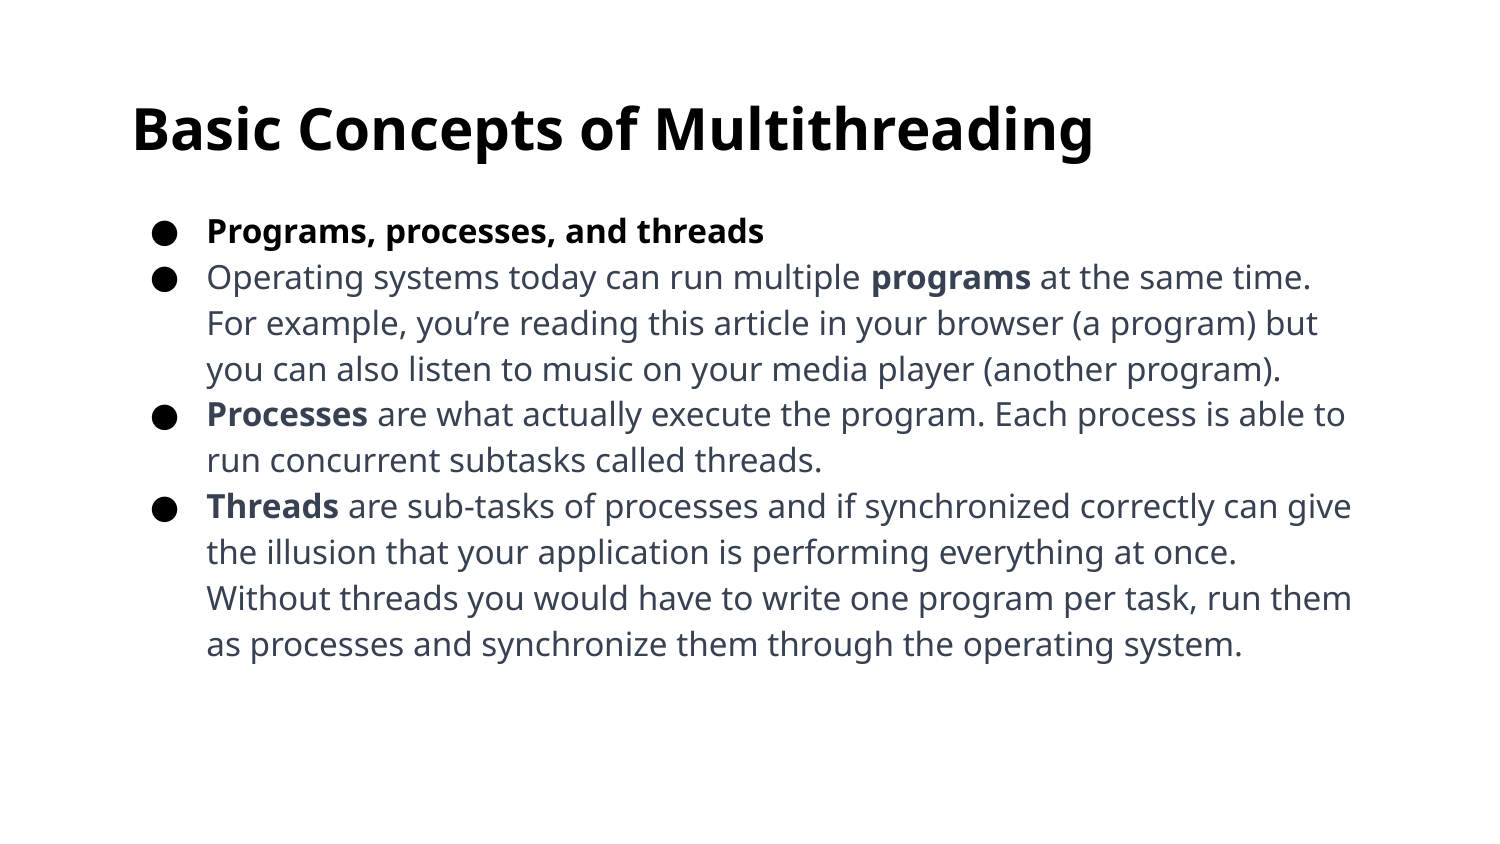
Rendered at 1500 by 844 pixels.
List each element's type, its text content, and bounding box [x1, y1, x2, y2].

list Programs, processes, and threads Operating systems today can run multiple programs at the same time. For example, you’re reading this article in your browser (a program) but you can also listen to music on your media player (another program). Processes are what actually execute the program. Each process is able to run concurrent subtasks called threads. Threads are sub-tasks of processes and if synchronized correctly can give the illusion that your application is performing everything at once. Without threads you would have to write one program per task, run them as processes and synchronize them through the operating system. [116, 189, 1384, 756]
title Basic Concepts of Multithreading [116, 88, 1384, 167]
